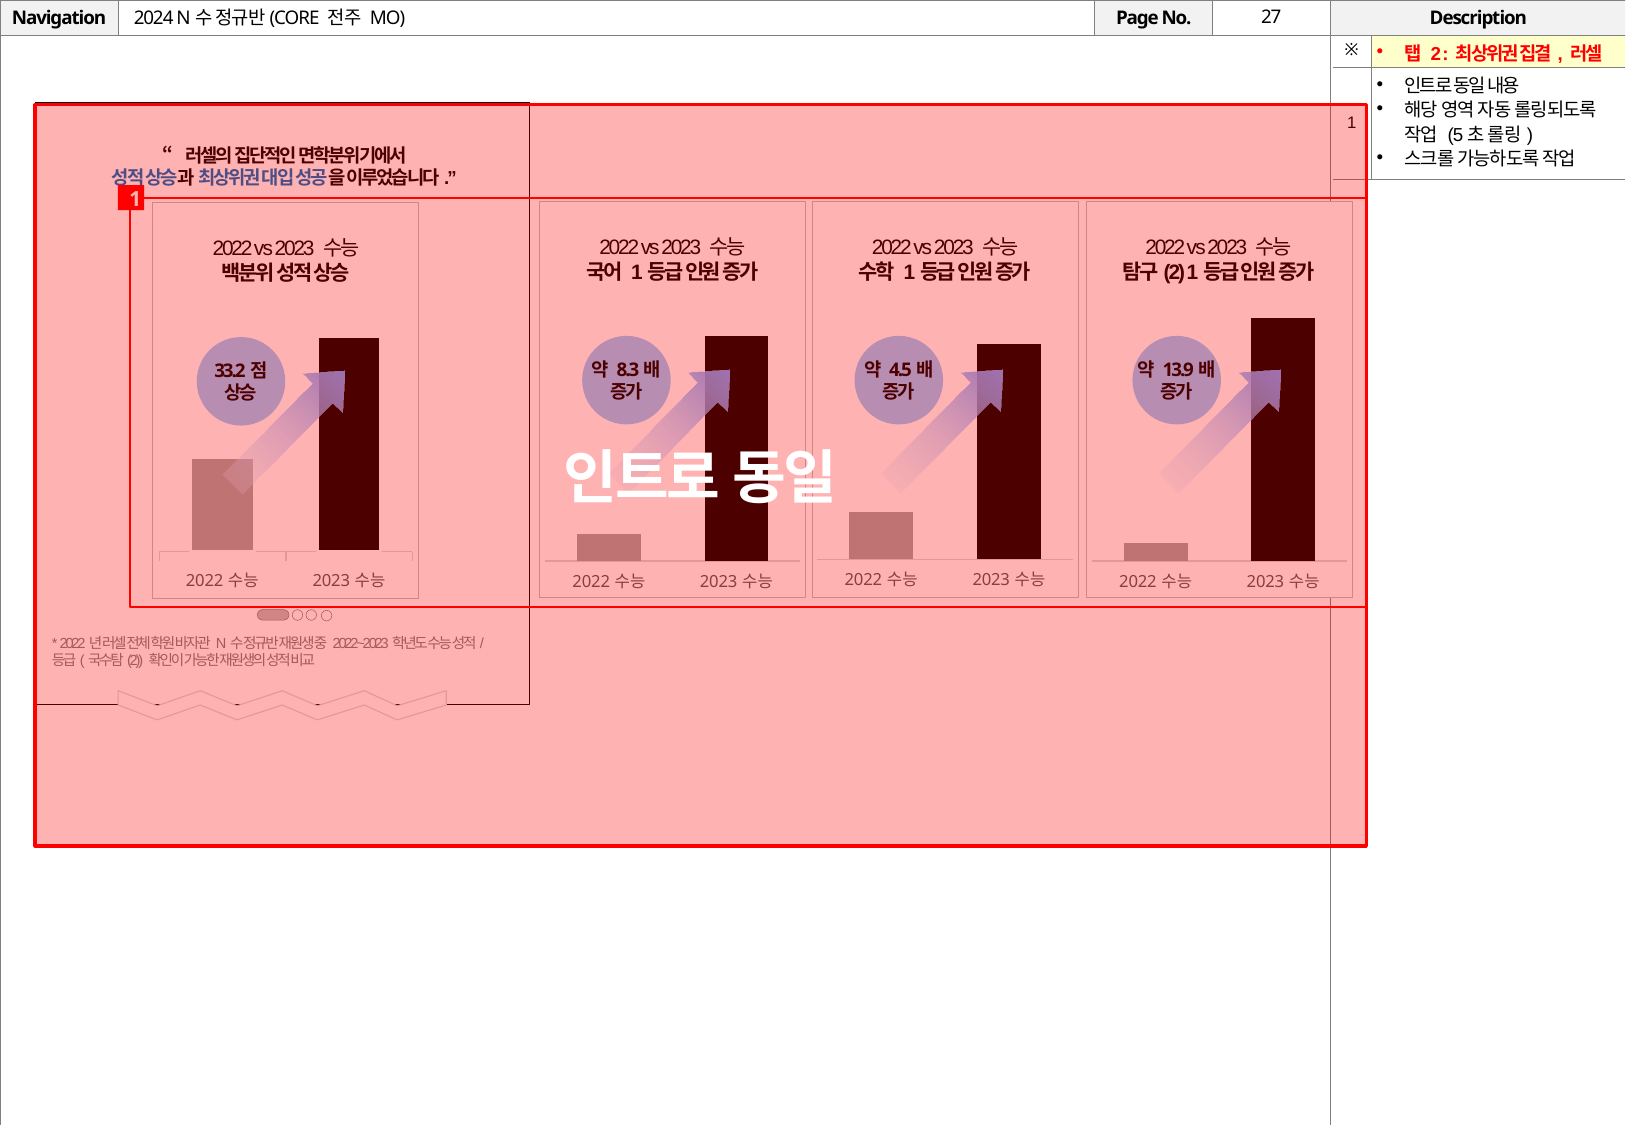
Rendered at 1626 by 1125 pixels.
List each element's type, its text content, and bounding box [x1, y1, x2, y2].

table_cell 인트로 동일 내용 해당 영역 자동 롤링되도록 작업 (5초 롤링) 스크롤 가능하도록 작업 [1372, 68, 1625, 179]
chart [811, 289, 1079, 597]
chart [1086, 291, 1353, 599]
text_box 인트로 동일 [35, 104, 1367, 847]
table_header 탭 2 : 최상위권 집결, 러셀 [1372, 36, 1625, 67]
chart [153, 290, 418, 598]
title 2024 N수 정규반(CORE 전주 MO) [118, 0, 1097, 35]
table_header ※ [1333, 36, 1371, 67]
table_cell 1 [1333, 68, 1371, 179]
chart [539, 291, 806, 599]
